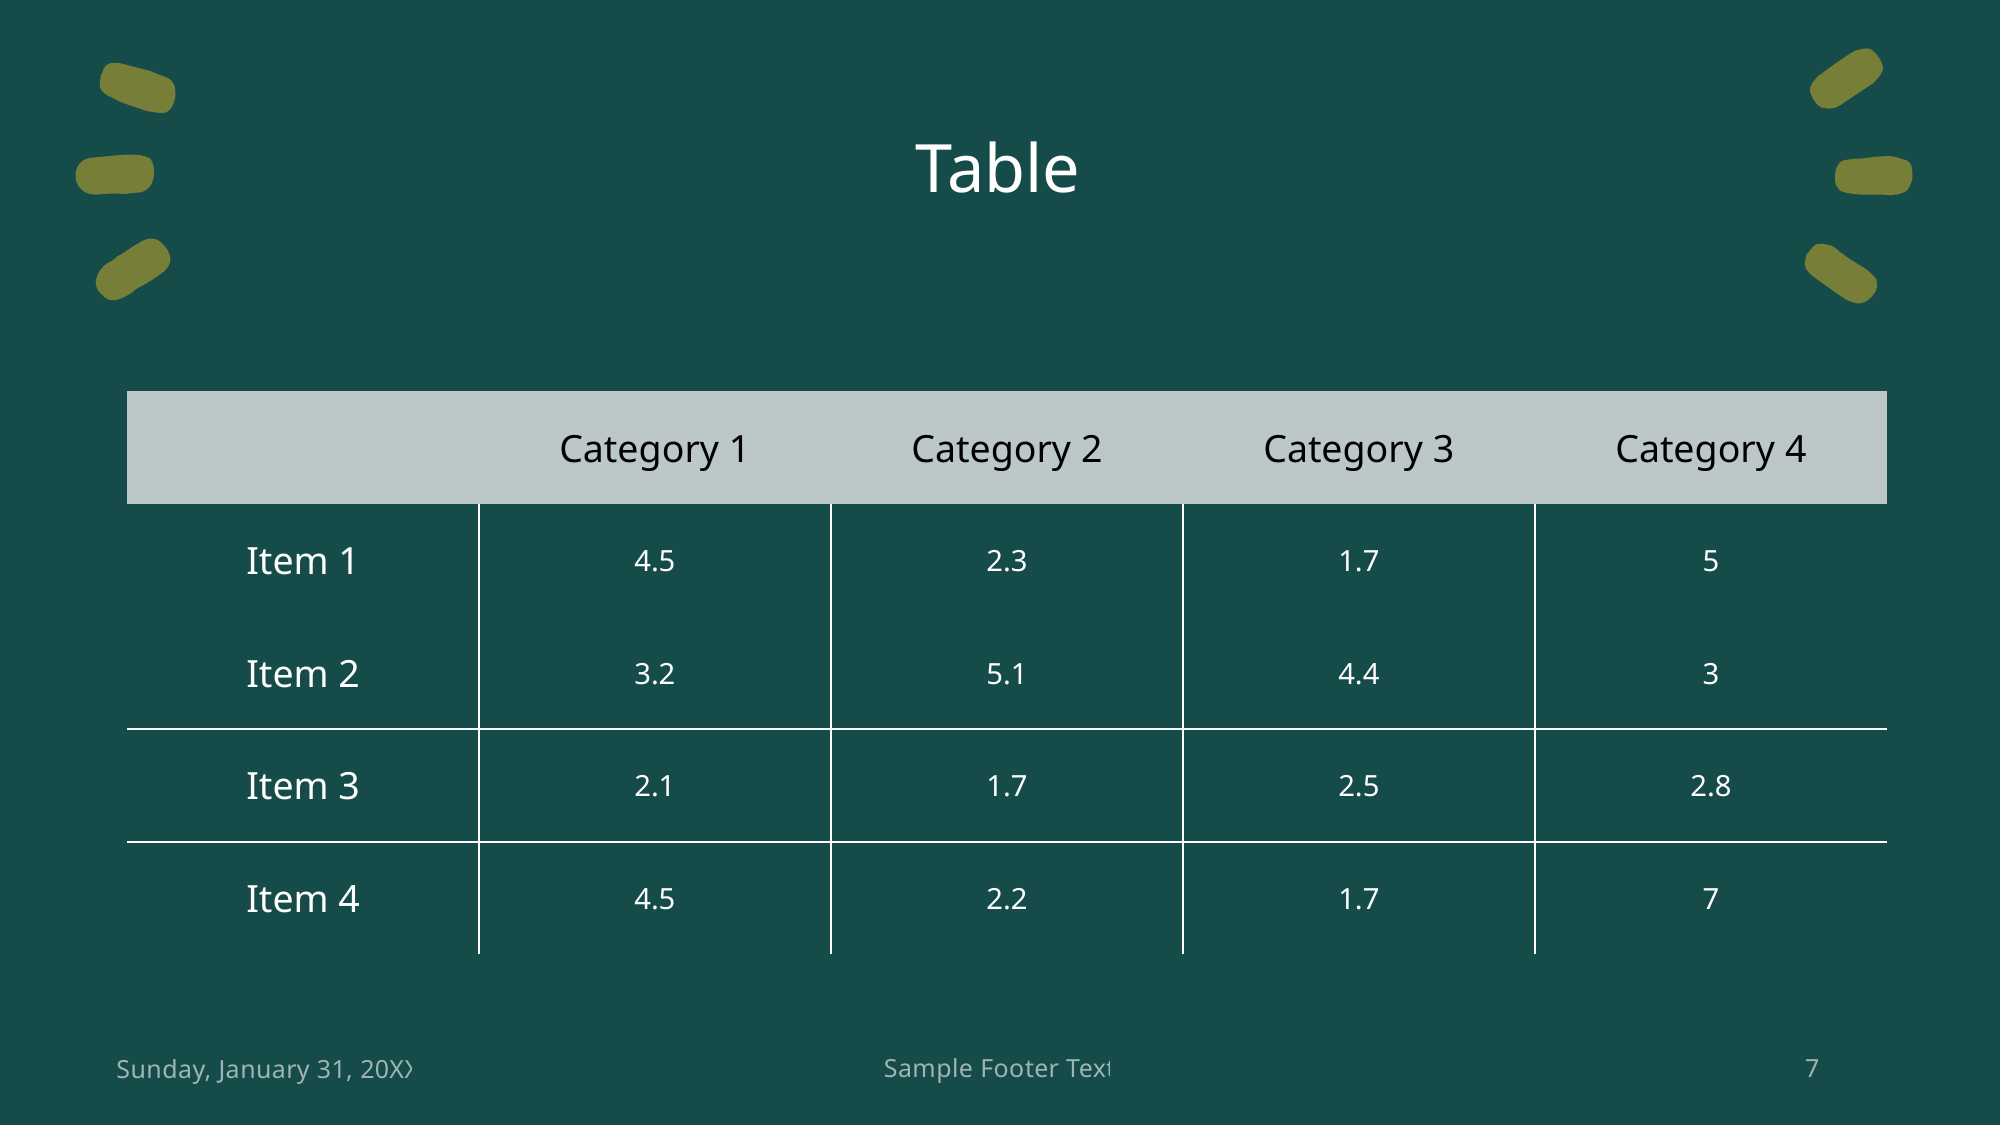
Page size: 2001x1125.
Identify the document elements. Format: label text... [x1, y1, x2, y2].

footer Sample Footer Text [589, 1006, 1411, 1125]
table_cell 2.5 [1184, 730, 1534, 841]
table_header Category 3 [1183, 391, 1535, 504]
table_cell Item 4 [127, 843, 478, 954]
table_cell 2.1 [480, 730, 830, 841]
slide_number 7 [1805, 1006, 2000, 1125]
table_cell 4.5 [480, 504, 830, 617]
table_cell 3.2 [480, 617, 830, 728]
table_header Category 2 [831, 391, 1183, 504]
table_header Category 1 [479, 391, 831, 504]
table_cell 4.4 [1184, 617, 1534, 728]
table_cell 1.7 [1184, 504, 1534, 617]
table_cell Item 2 [127, 617, 478, 728]
table_cell Item 3 [127, 730, 478, 841]
table_cell 2.8 [1536, 730, 1887, 841]
table_cell Item 1 [127, 504, 478, 617]
table_header Category 4 [1535, 391, 1887, 504]
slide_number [116, 1006, 466, 1125]
table_cell 5 [1536, 504, 1887, 617]
table_cell 1.7 [832, 730, 1182, 841]
table_cell 5.1 [832, 617, 1182, 728]
table_cell 4.5 [480, 843, 830, 954]
table_cell 1.7 [1184, 843, 1534, 954]
table_header [127, 391, 479, 504]
title Table [118, 101, 1878, 231]
table_cell 2.2 [832, 843, 1182, 954]
table_cell 7 [1536, 843, 1887, 954]
table_cell 3 [1536, 617, 1887, 728]
table_cell 2.3 [832, 504, 1182, 617]
